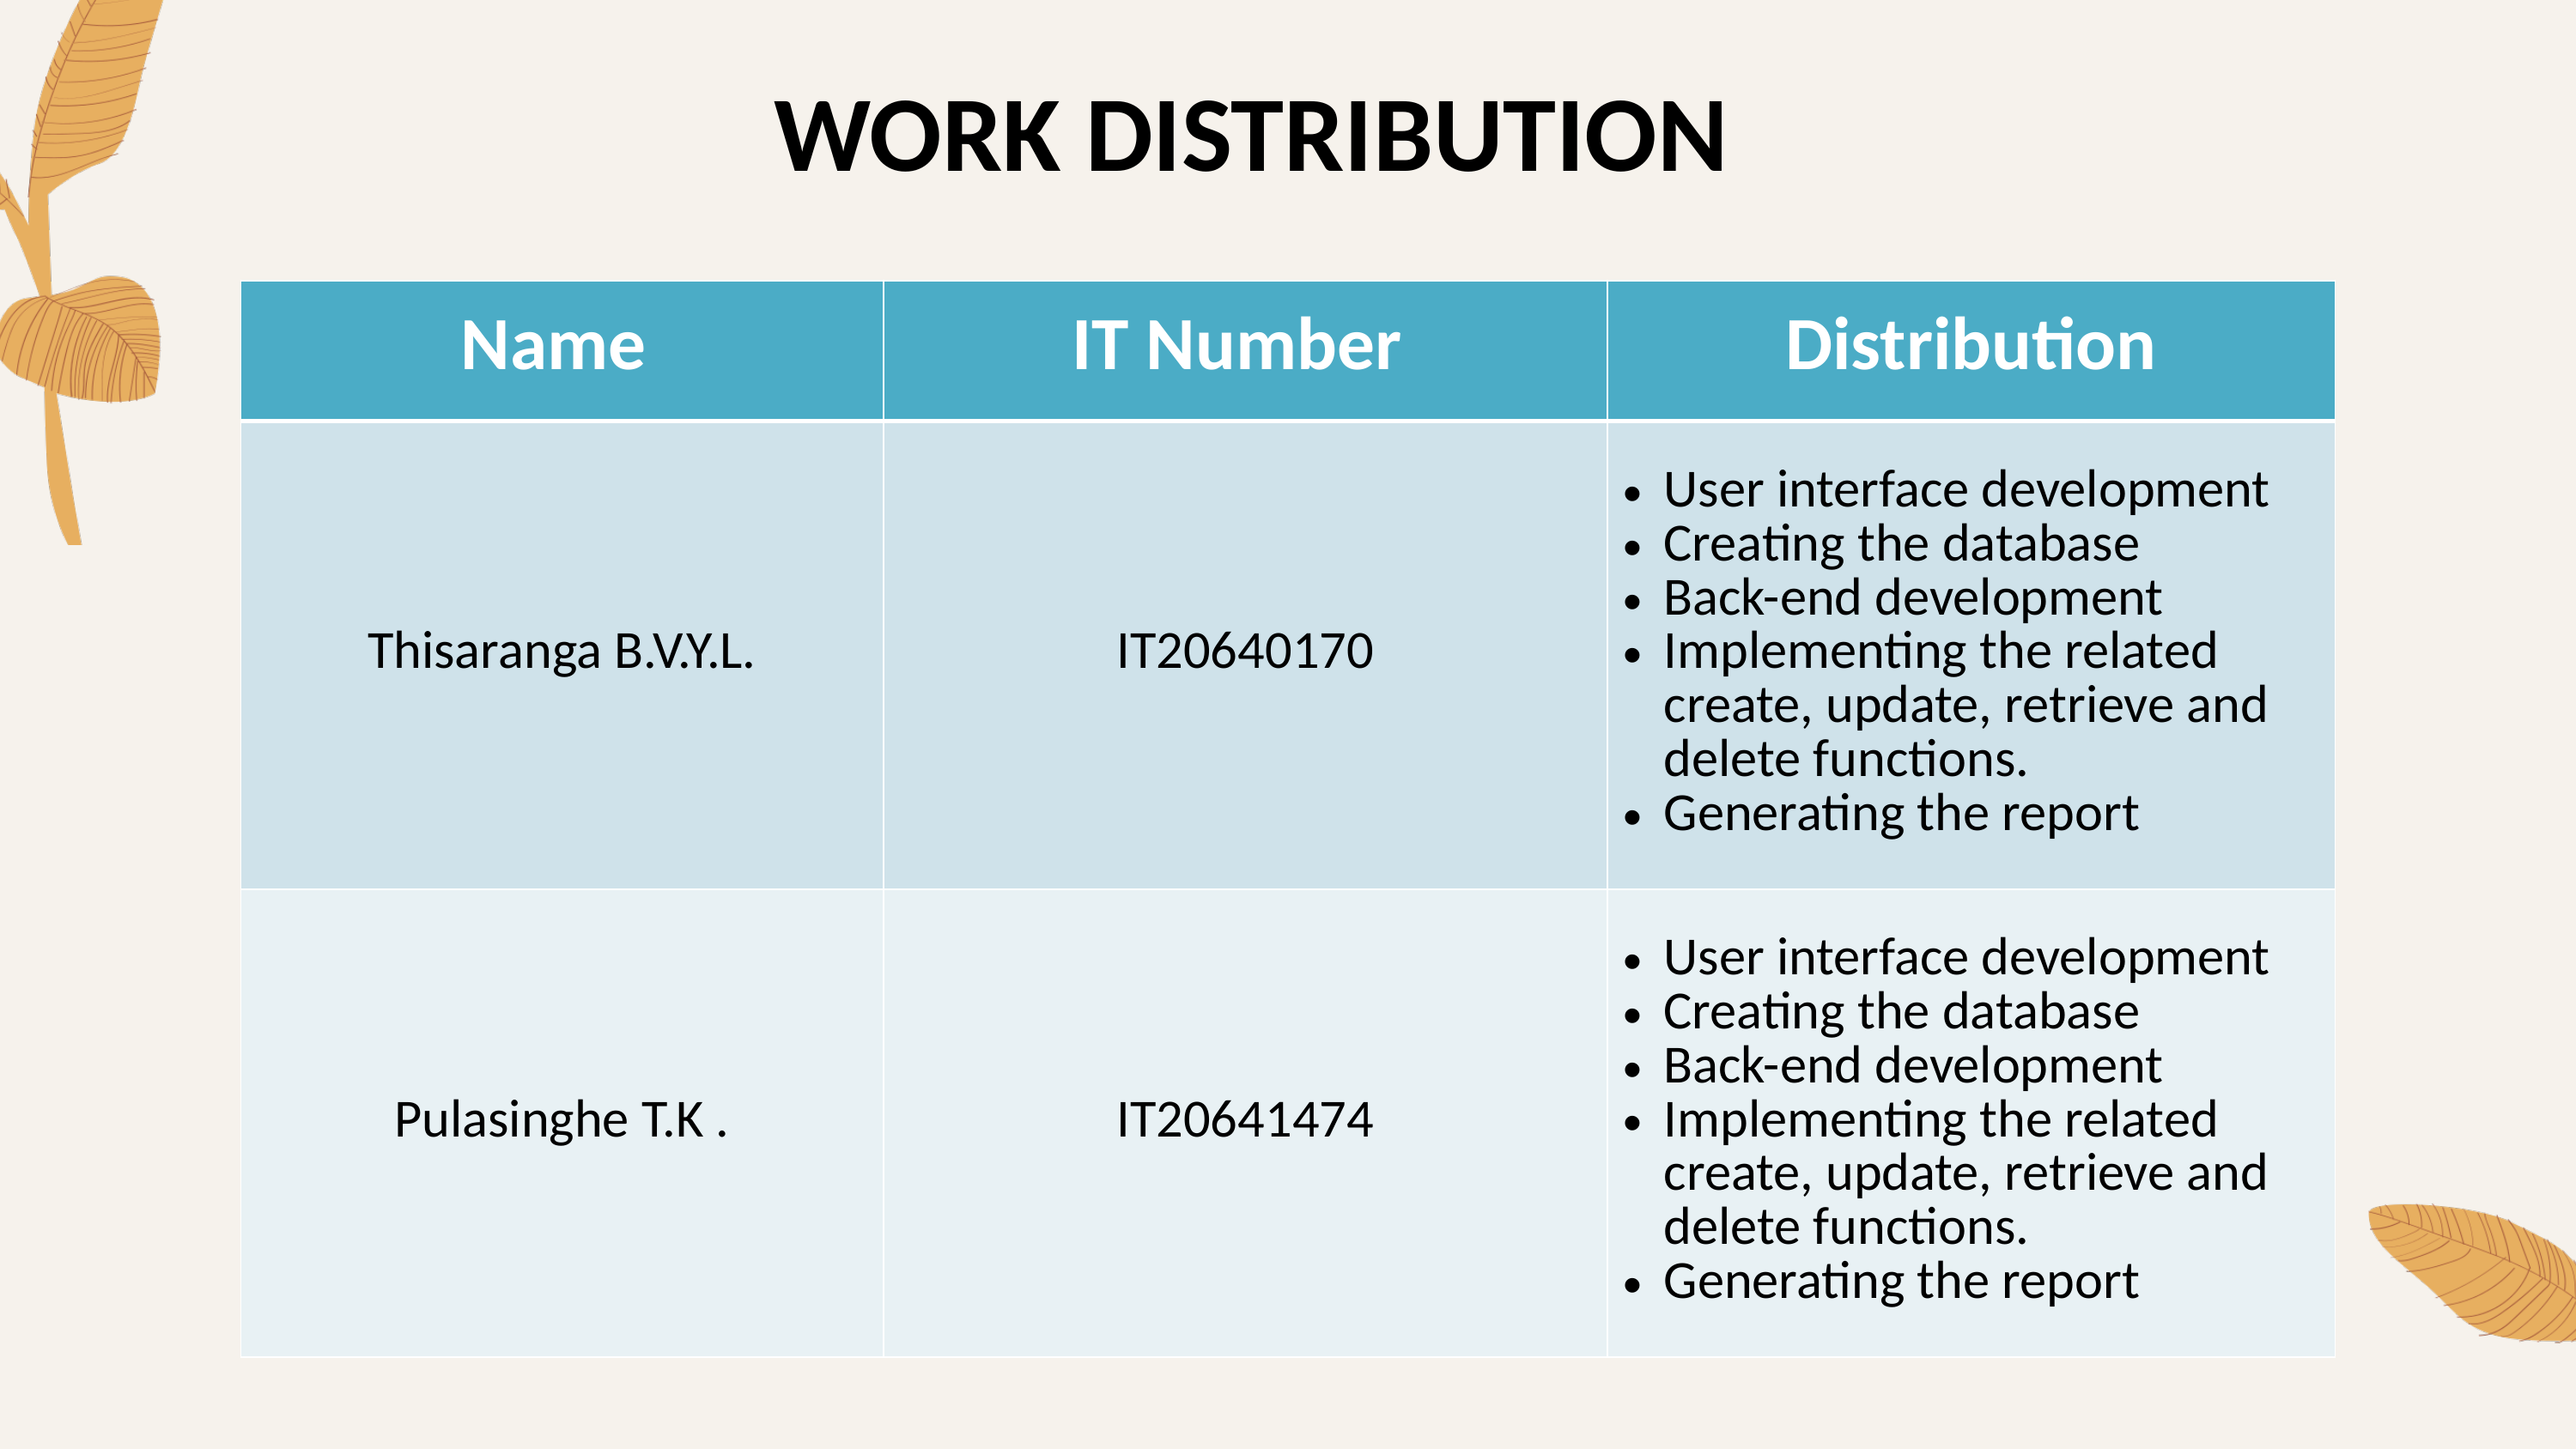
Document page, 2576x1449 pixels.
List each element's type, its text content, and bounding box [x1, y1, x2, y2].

picture [0, 0, 177, 545]
table_header IT Number [884, 282, 1607, 419]
table_cell IT20641474 [884, 890, 1607, 1356]
text_box WORK DISTRIBUTION [181, 28, 2369, 228]
table_cell IT20640170 [884, 423, 1607, 888]
table_cell User interface development Creating the database Back-end development Implementing the related create, update, retrieve and delete functions. Generating the report [1608, 423, 2335, 888]
picture [2368, 1040, 2576, 1449]
table_header Distribution [1608, 282, 2335, 419]
table_cell User interface development Creating the database Back-end development Implementing the related create, update, retrieve and delete functions. Generating the report [1608, 890, 2335, 1356]
table_header Name [241, 282, 883, 419]
table_cell Thisaranga B.V.Y.L. [241, 423, 883, 888]
table_cell Pulasinghe T.K . [241, 890, 883, 1356]
